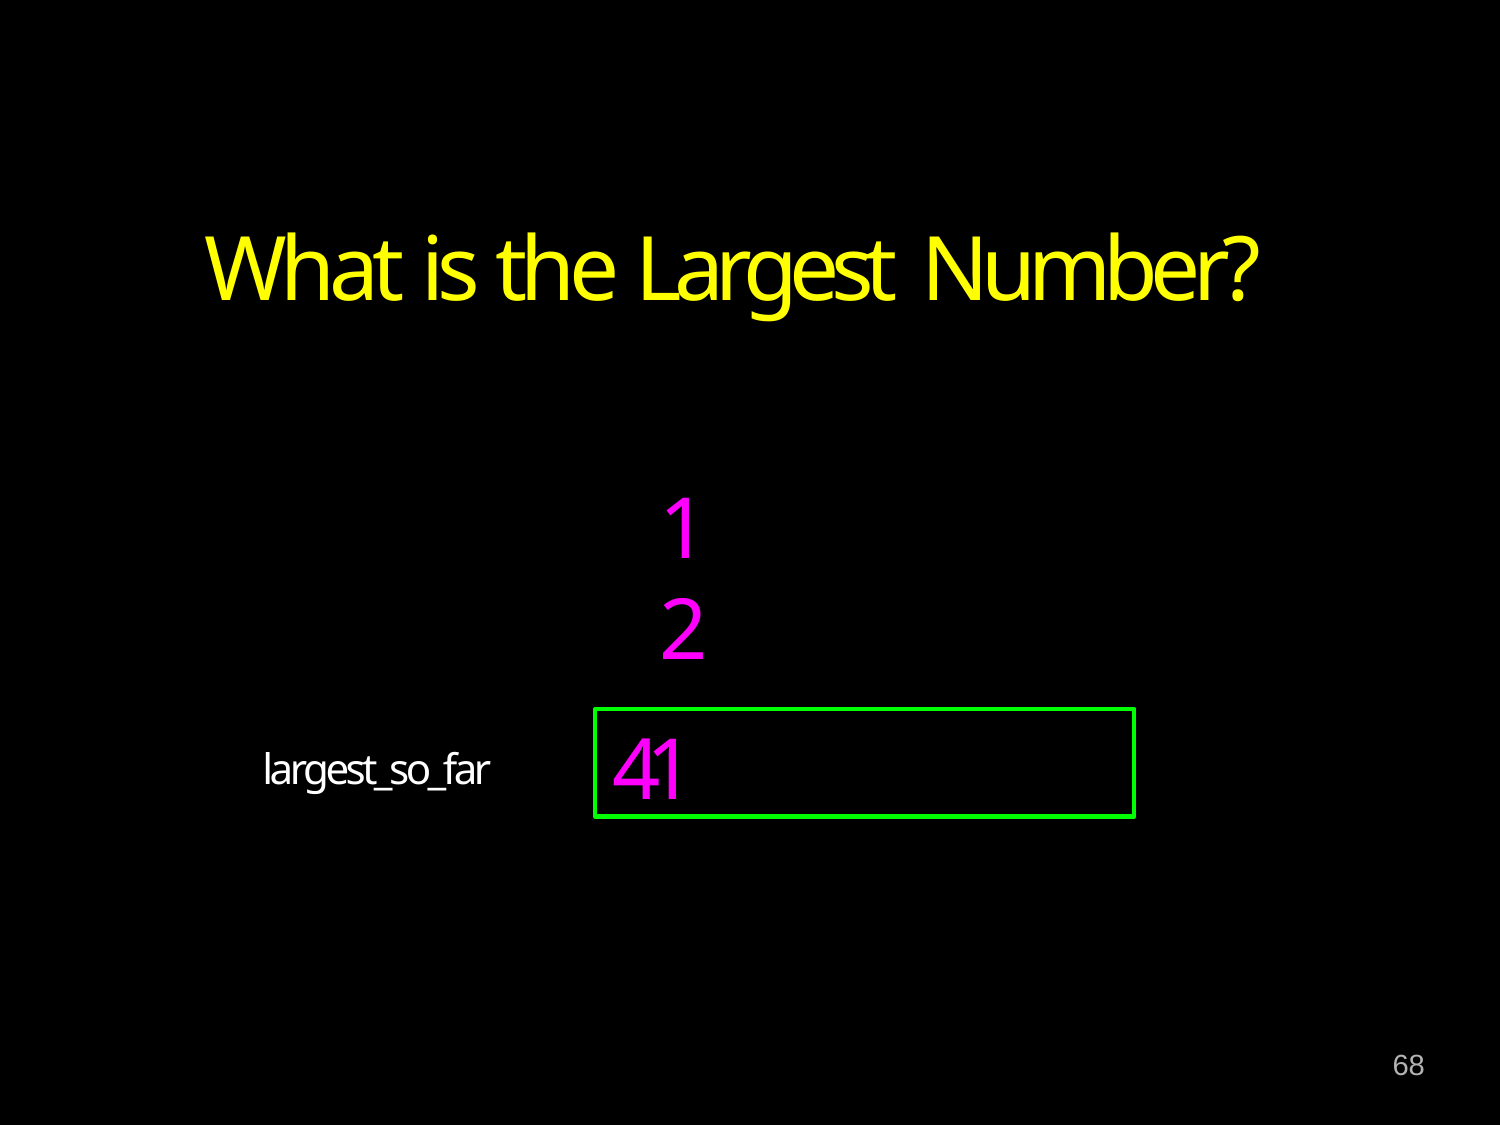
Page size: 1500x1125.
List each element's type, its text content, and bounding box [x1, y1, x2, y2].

text_box largest_so_far [261, 740, 518, 793]
text_box 41 [595, 708, 1135, 817]
title What is the Largest Number? [203, 210, 1296, 400]
slide_number 68 [1080, 1046, 1425, 1092]
text_box 12 [658, 473, 735, 677]
